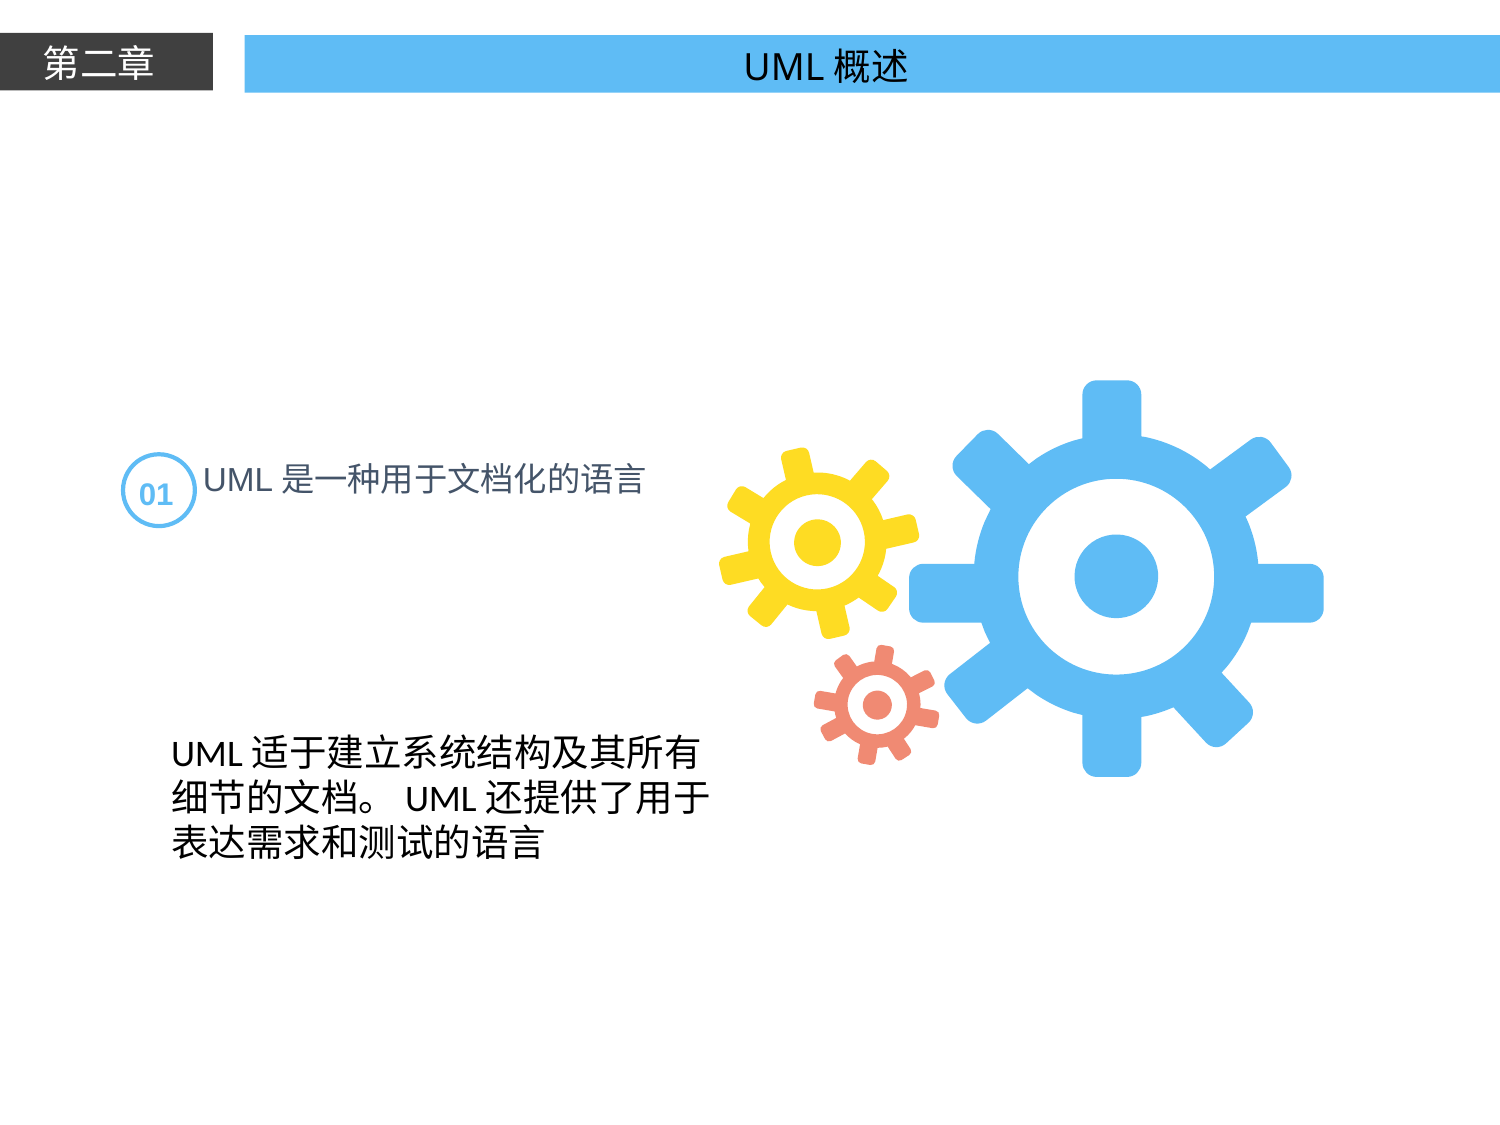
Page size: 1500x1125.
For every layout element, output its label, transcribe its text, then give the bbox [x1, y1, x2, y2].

text_box 01 [131, 467, 181, 512]
text_box [123, 454, 195, 527]
text_box [186, 32, 214, 91]
text_box [0, 32, 27, 91]
text_box UML是一种用于文档化的语言 [202, 449, 706, 498]
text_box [716, 446, 909, 640]
text_box UML概述 [598, 35, 1054, 95]
text_box 第二章 [27, 32, 186, 93]
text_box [909, 380, 1324, 777]
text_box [814, 644, 941, 766]
text_box UML适于建立系统结构及其所有细节的文档。UML还提供了用于表达需求和测试的语言 [156, 721, 751, 872]
text_box [244, 34, 1500, 94]
